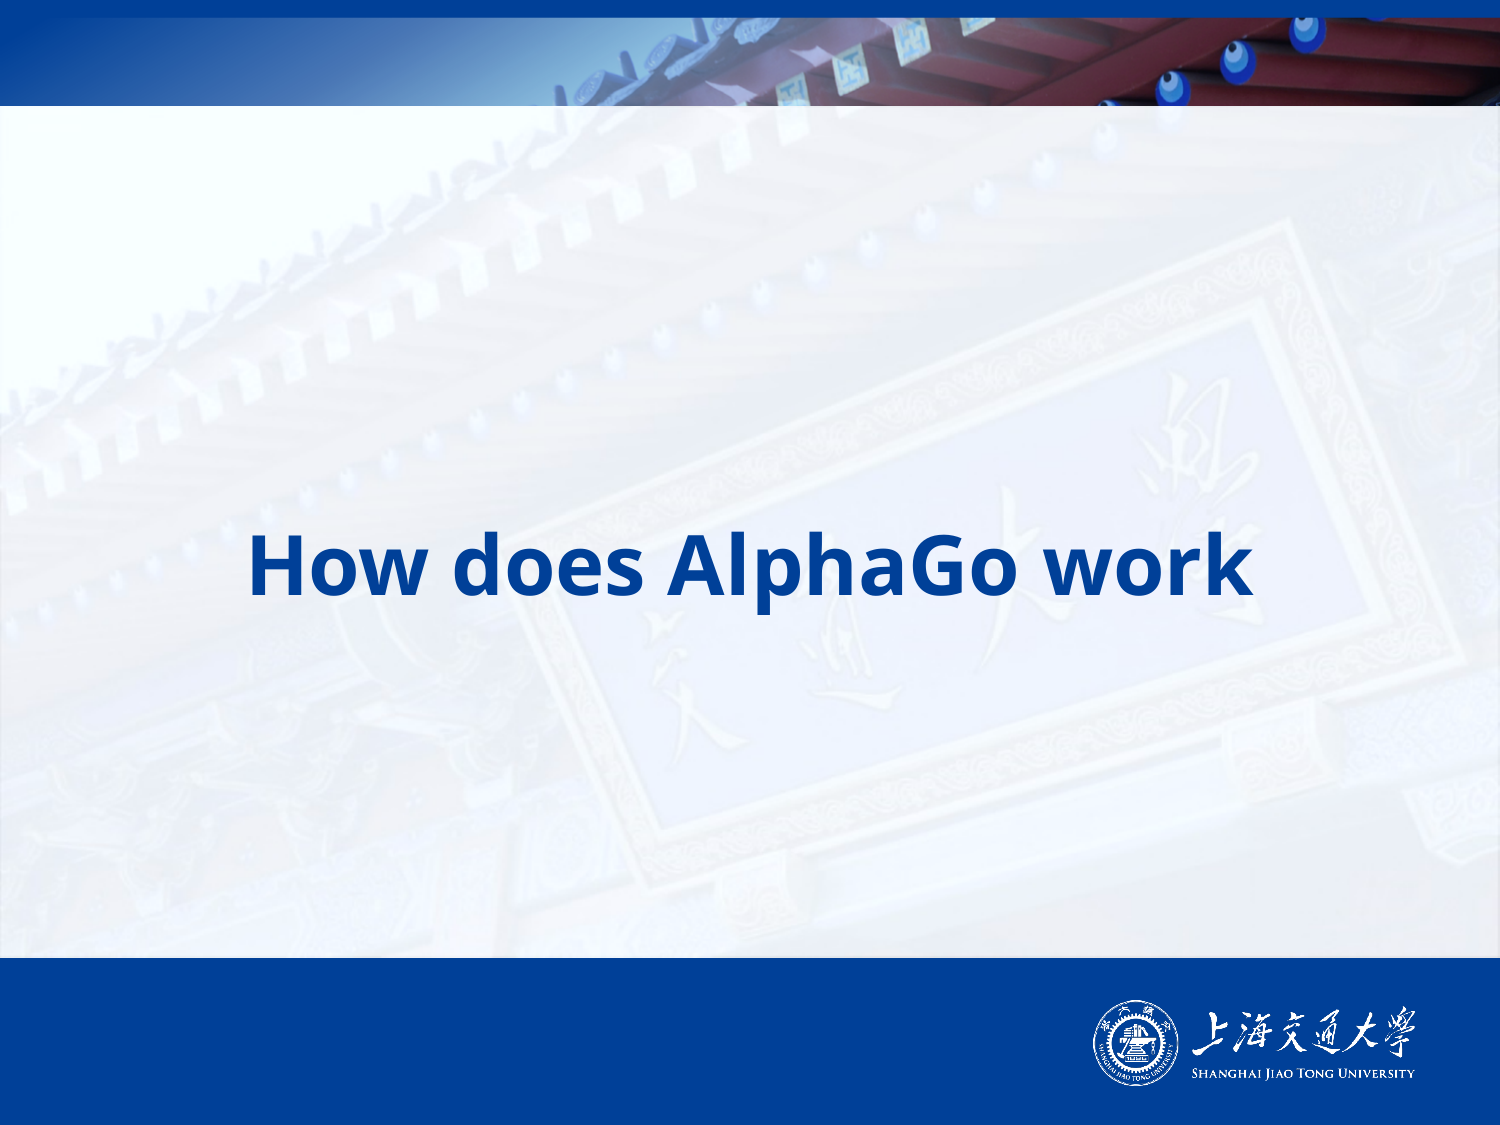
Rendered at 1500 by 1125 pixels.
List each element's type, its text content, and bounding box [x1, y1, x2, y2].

picture [0, 18, 1500, 958]
picture [1093, 1000, 1415, 1086]
text_box How does AlphaGo work [230, 504, 1270, 620]
